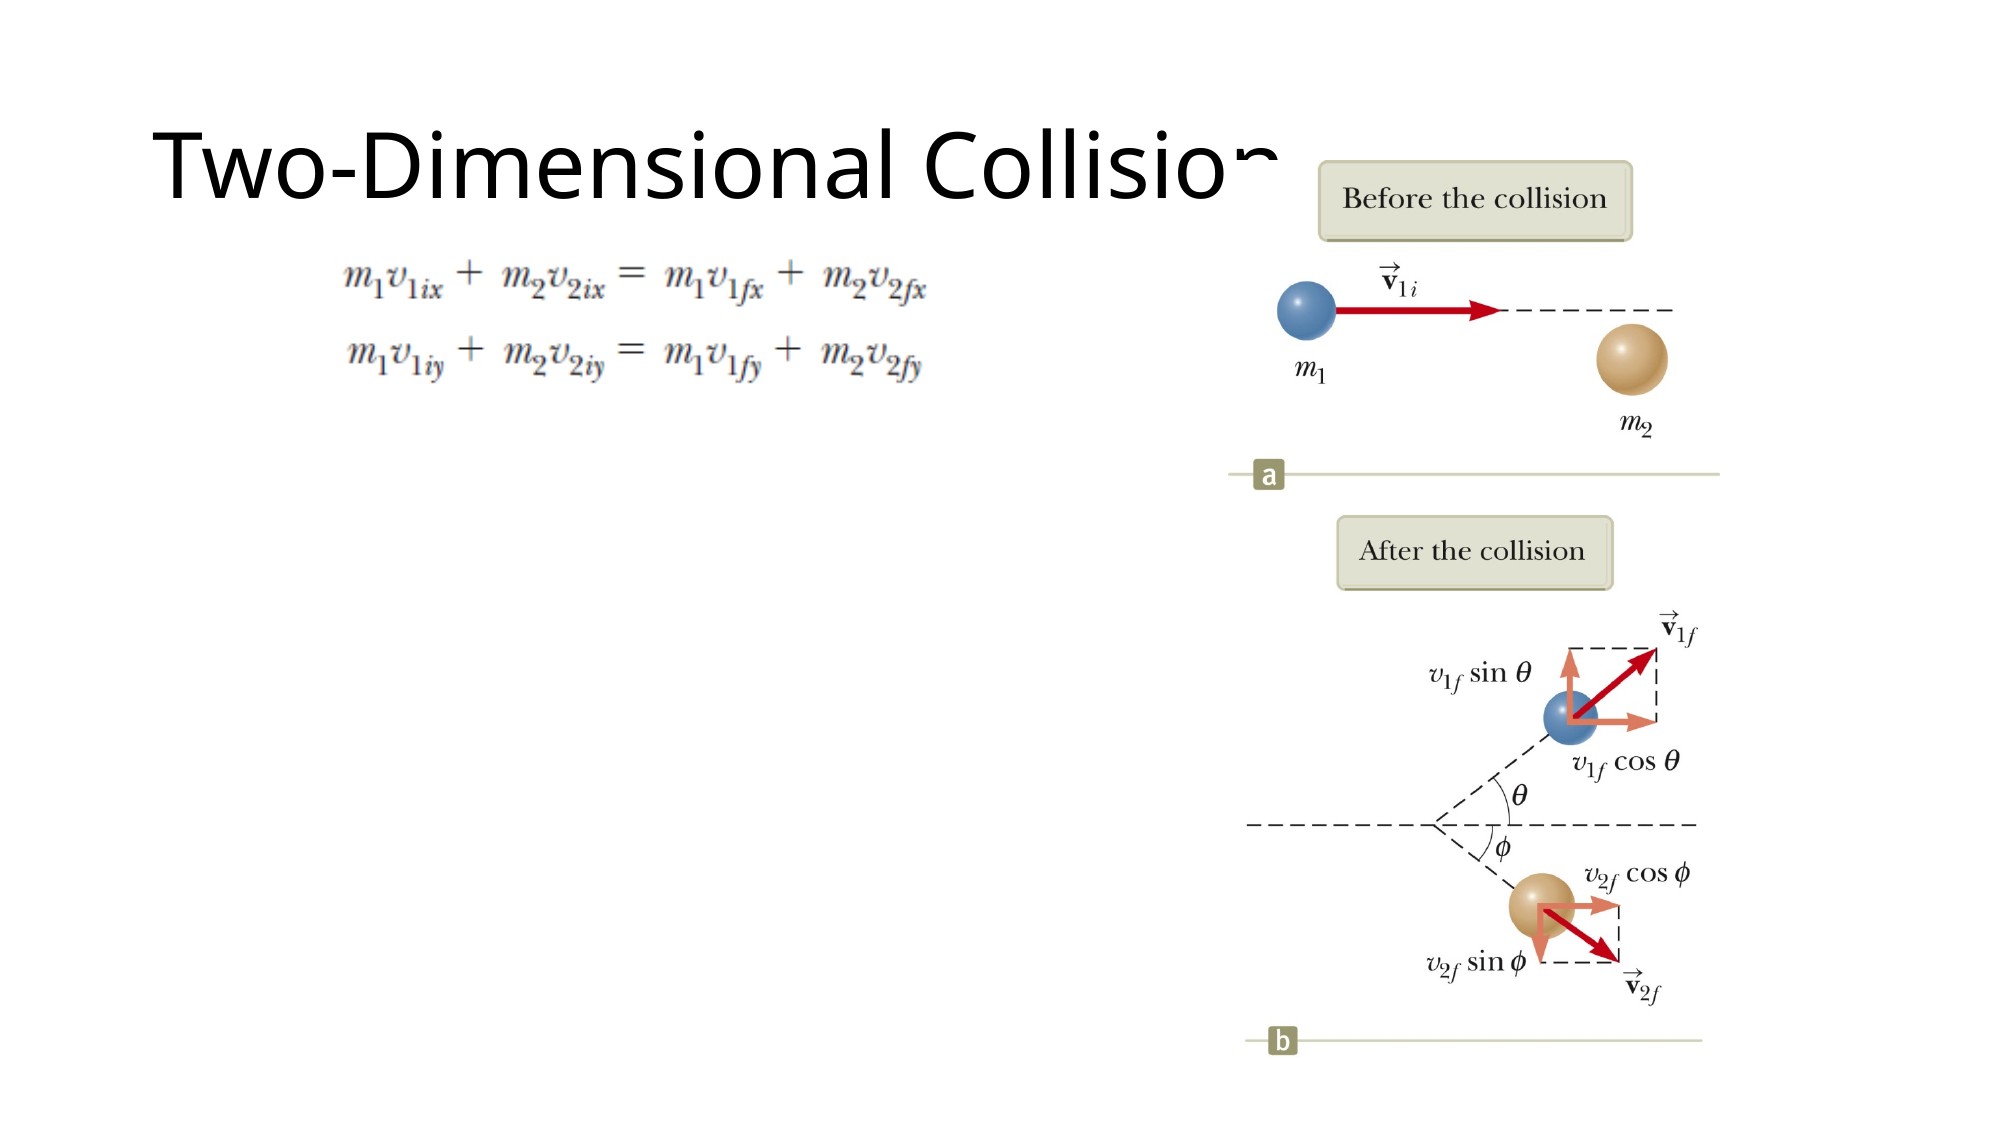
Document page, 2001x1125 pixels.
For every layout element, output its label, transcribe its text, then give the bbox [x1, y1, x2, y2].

picture [1228, 160, 1720, 492]
picture [1245, 515, 1703, 1057]
picture [326, 252, 946, 395]
title Two-Dimensional Collision [137, 59, 1863, 278]
